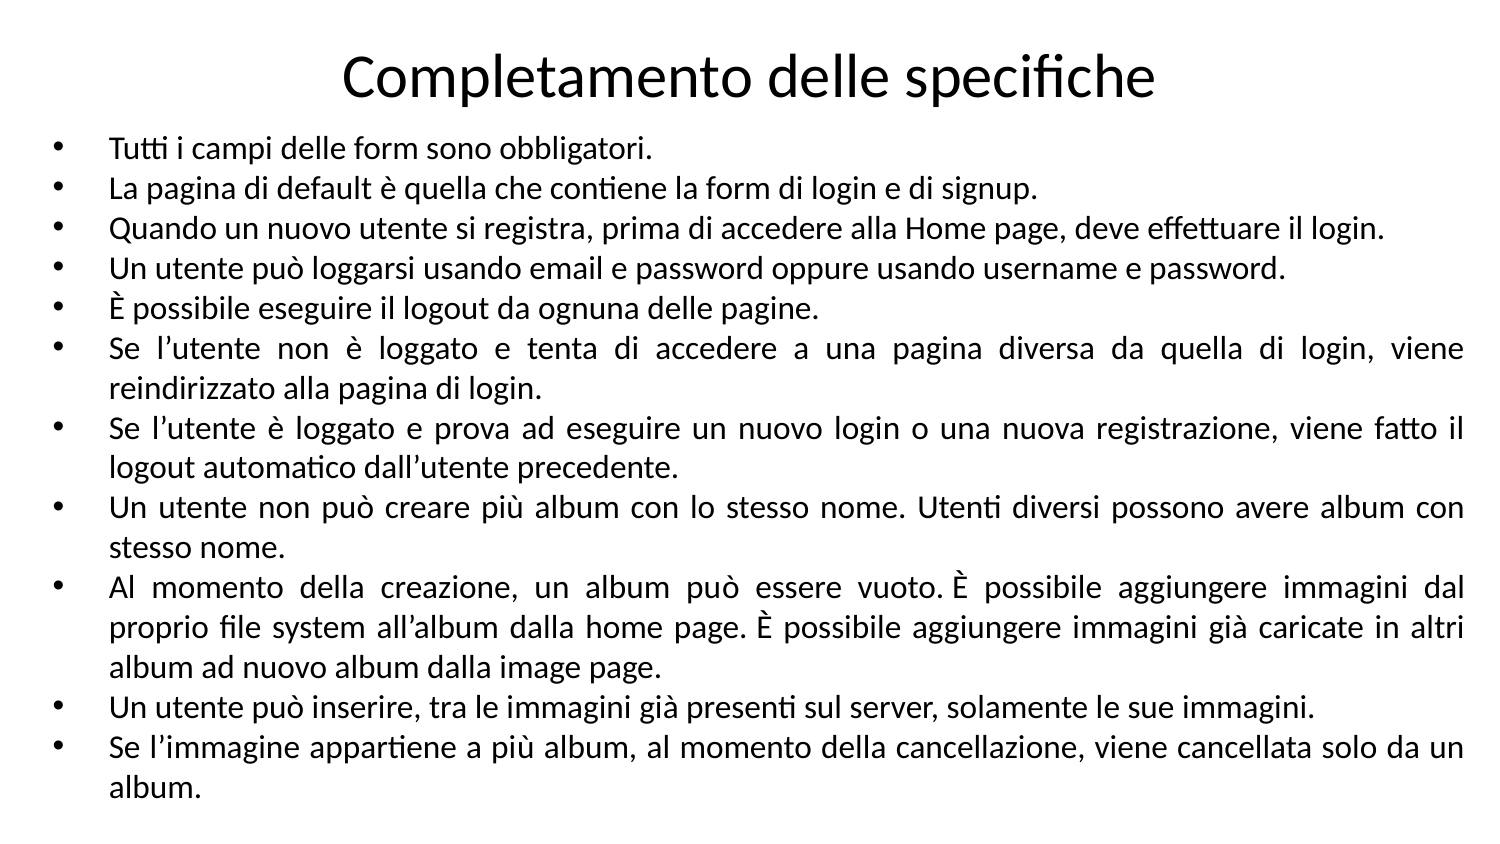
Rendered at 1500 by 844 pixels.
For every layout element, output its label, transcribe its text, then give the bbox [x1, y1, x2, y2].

list Tutti i campi delle form sono obbligatori. La pagina di default è quella che contiene la form di login e di signup. Quando un nuovo utente si registra, prima di accedere alla Home page, deve effettuare il login. Un utente può loggarsi usando email e password oppure usando username e password. È possibile eseguire il logout da ognuna delle pagine. Se l’utente non è loggato e tenta di accedere a una pagina diversa da quella di login, viene reindirizzato alla pagina di login. Se l’utente è loggato e prova ad eseguire un nuovo login o una nuova registrazione, viene fatto il logout automatico dall’utente precedente. Un utente non può creare più album con lo stesso nome. Utenti diversi possono avere album con stesso nome. Al momento della creazione, un album può essere vuoto. È possibile aggiungere immagini dal proprio file system all’album dalla home page. È possibile aggiungere immagini già caricate in altri album ad nuovo album dalla image page. Un utente può inserire, tra le immagini già presenti sul server, solamente le sue immagini. Se l’immagine appartiene a più album, al momento della cancellazione, viene cancellata solo da un album. [18, 118, 1482, 818]
title Completamento delle specifiche [187, 40, 1313, 105]
